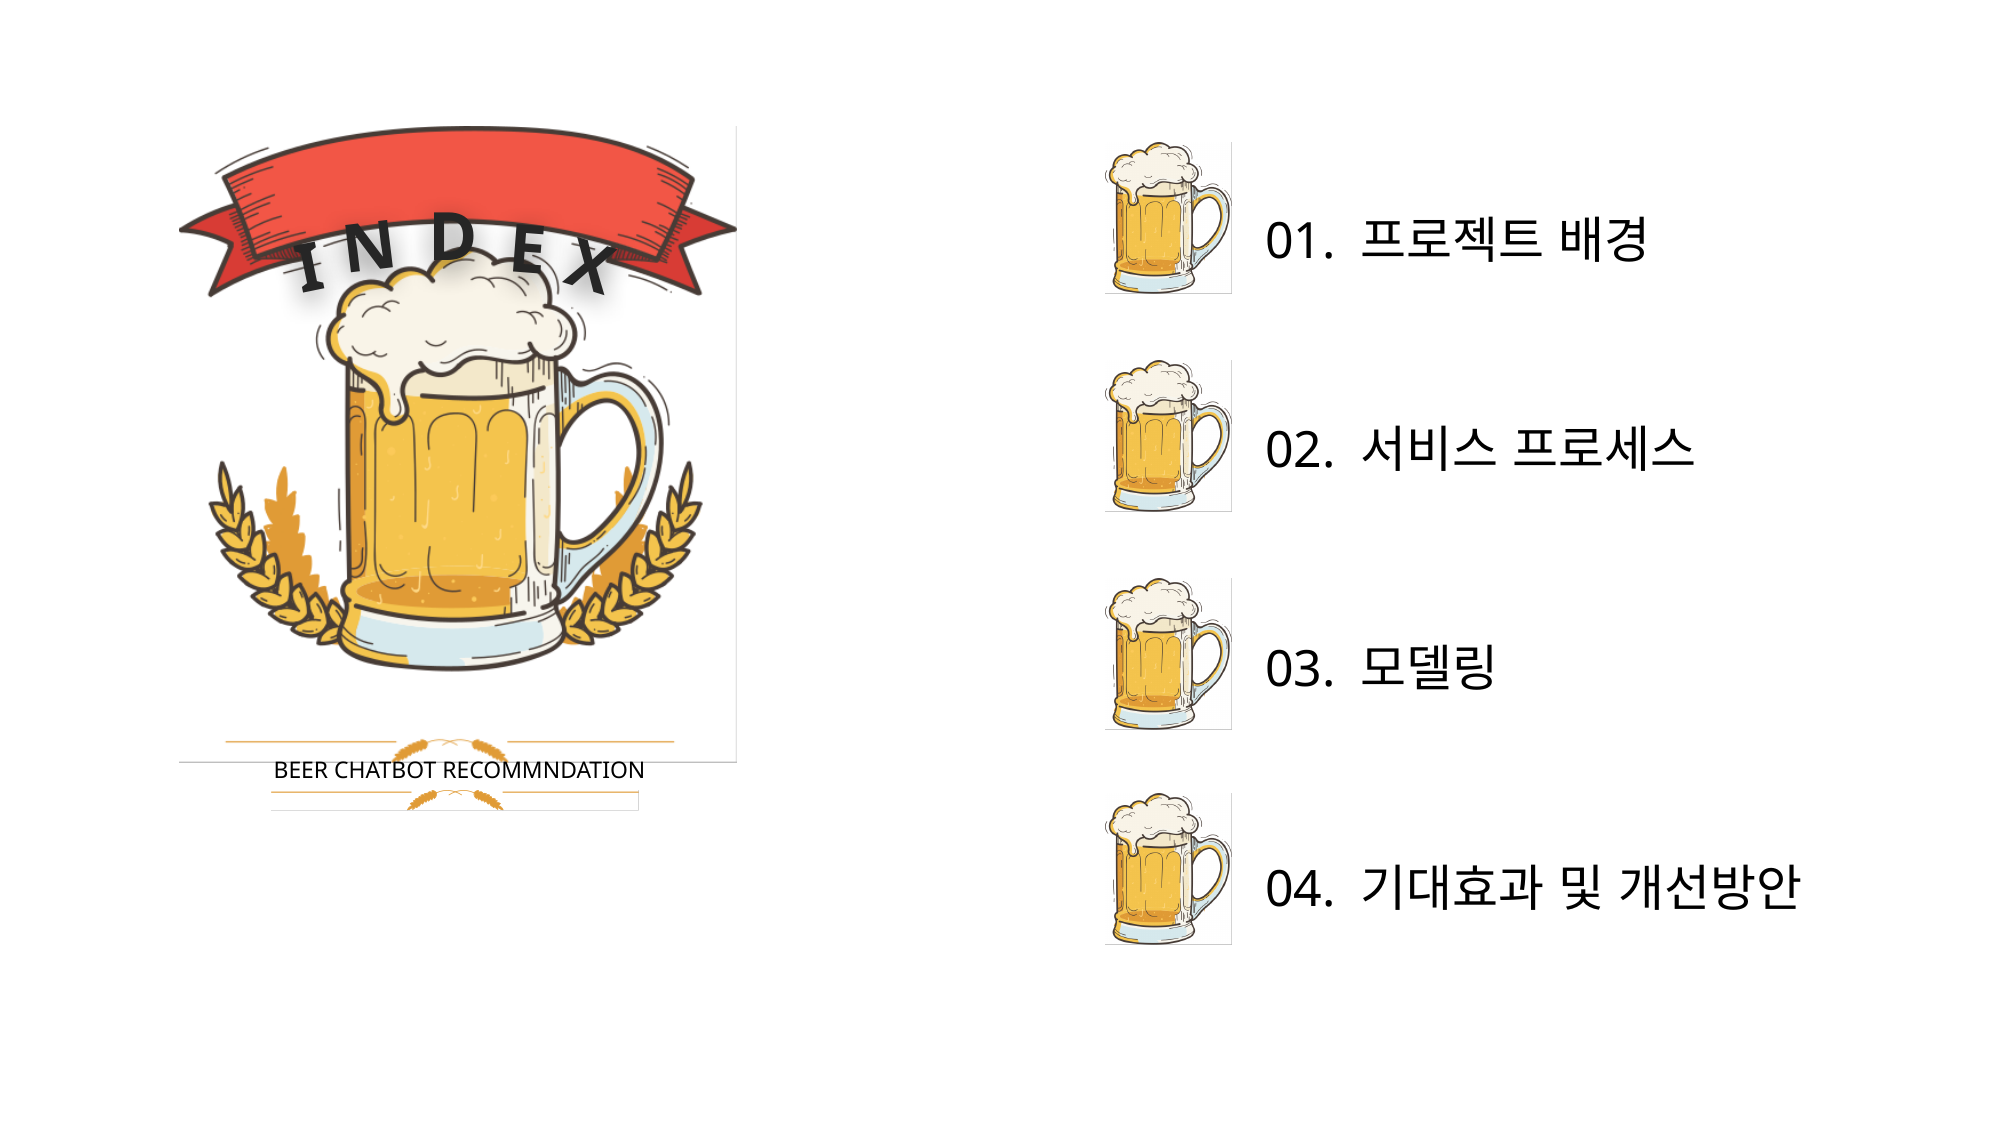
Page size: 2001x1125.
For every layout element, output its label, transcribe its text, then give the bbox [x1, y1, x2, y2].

text_box 04. 기대효과 및 개선방안 [1250, 849, 1866, 925]
picture [1105, 142, 1232, 294]
picture [1105, 360, 1232, 512]
text_box 02. 서비스 프로세스 [1250, 409, 1866, 485]
picture [179, 126, 737, 763]
picture [1105, 793, 1232, 945]
text_box 03. 모델링 [1250, 629, 1866, 705]
picture [271, 790, 639, 811]
text_box 01. 프로젝트 배경 [1250, 200, 1772, 276]
picture [1105, 578, 1232, 730]
text_box BEER CHATBOT RECOMMNDATION [258, 748, 798, 791]
